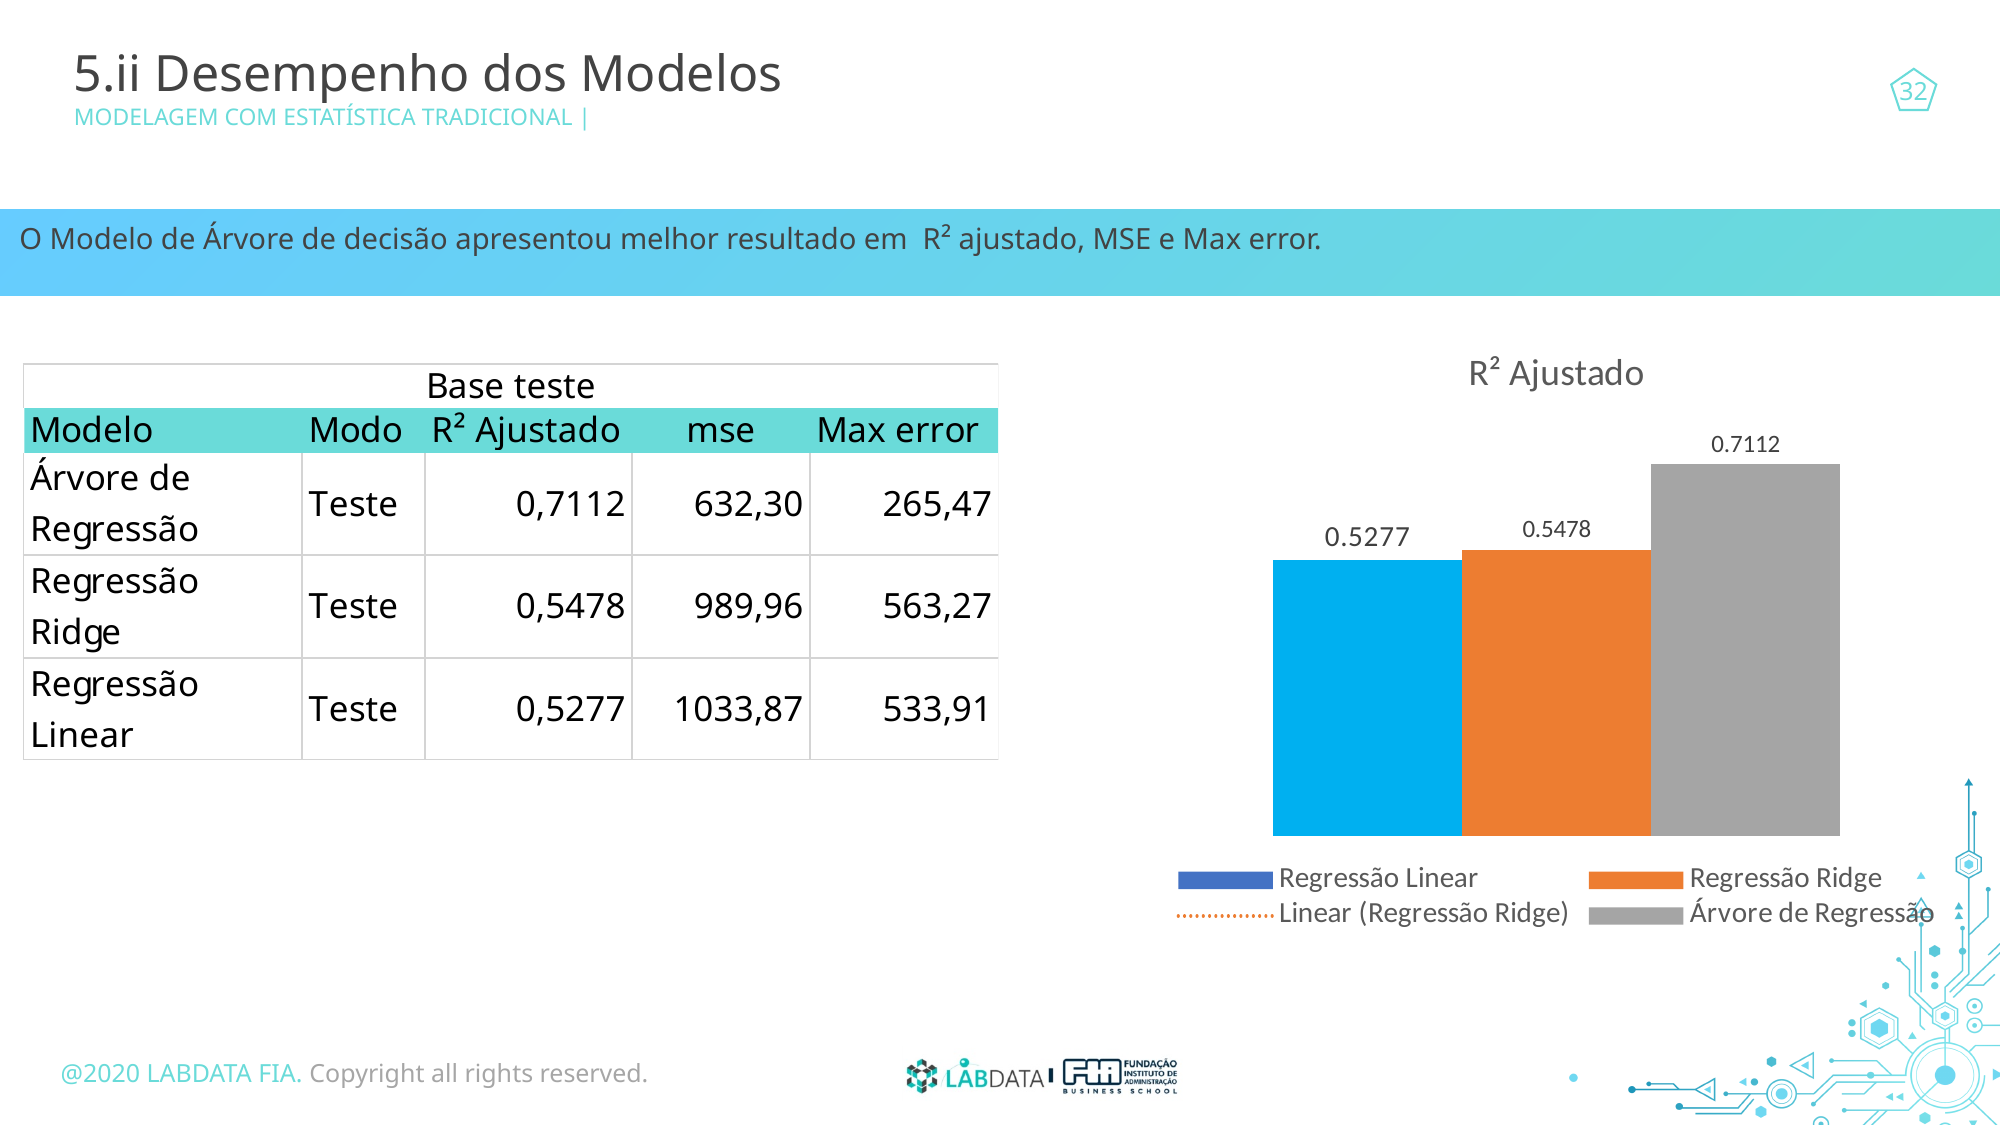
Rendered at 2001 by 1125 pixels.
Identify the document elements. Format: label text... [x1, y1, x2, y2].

text_box [0, 208, 2000, 296]
text_box [1890, 67, 1938, 112]
chart [1113, 325, 2000, 937]
picture [1569, 937, 2000, 1125]
slide_number @2020 LABDATA FIA. Copyright all rights reserved. [45, 1042, 721, 1103]
picture [902, 1046, 1183, 1101]
text_box O Modelo de Árvore de decisão apresentou melhor resultado em R² ajustado, MSE e Max error. [4, 209, 1971, 302]
text_box 5.ii Desempenho dos Modelos MODELAGEM COM ESTATÍSTICA TRADICIONAL | [58, 27, 1146, 145]
text_box 32 [1873, 62, 1943, 123]
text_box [22, 363, 1000, 762]
